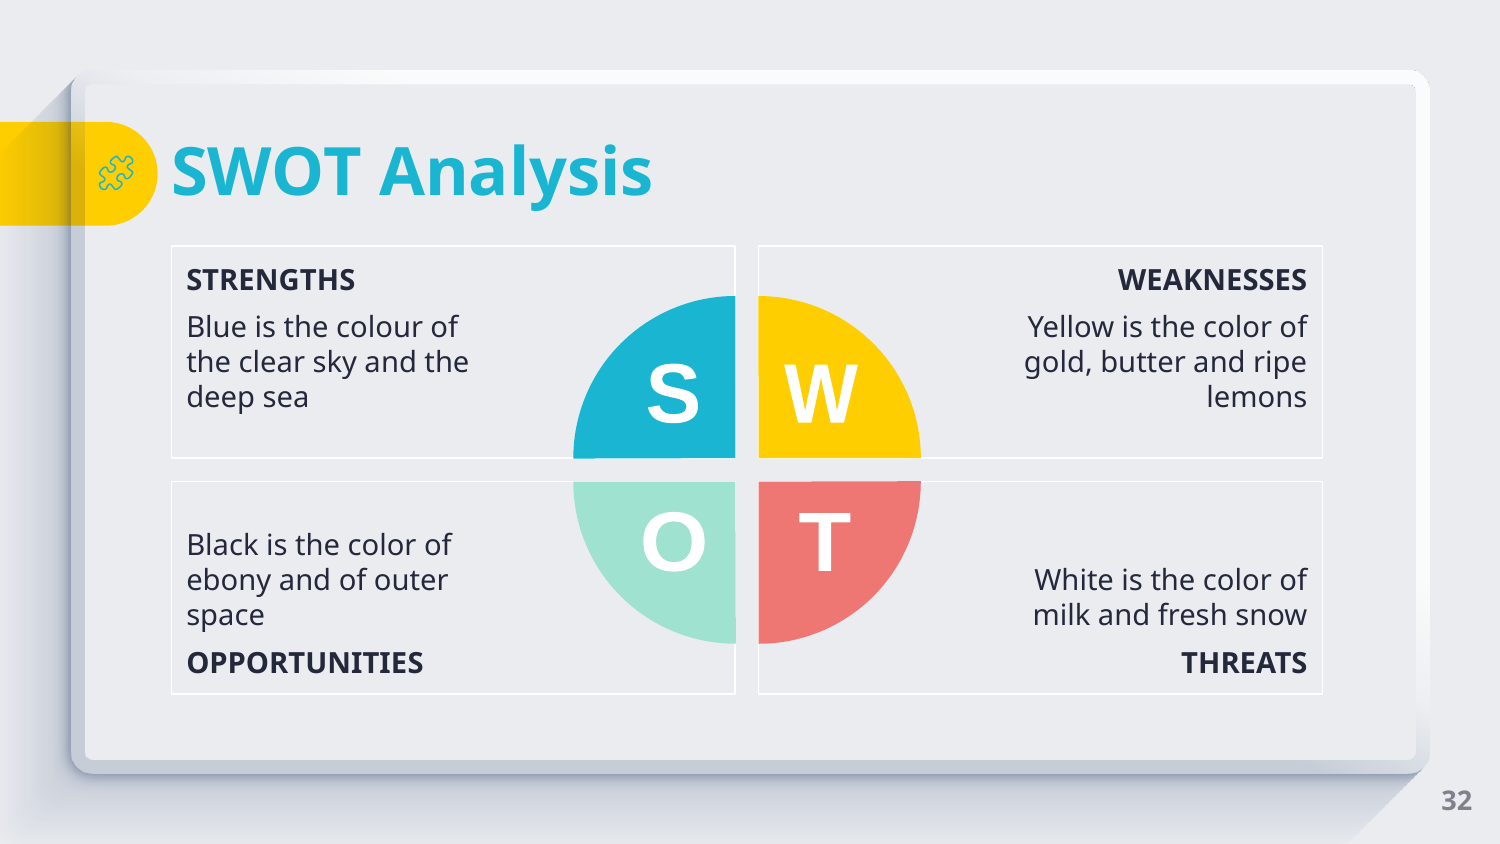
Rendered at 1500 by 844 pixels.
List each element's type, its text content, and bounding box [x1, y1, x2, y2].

text_box [758, 296, 921, 459]
text_box STRENGTHS Blue is the colour of the clear sky and the deep sea [171, 245, 736, 459]
text_box [573, 481, 736, 644]
text_box WEAKNESSES Yellow is the color of gold, butter and ripe lemons [758, 245, 1323, 459]
picture [0, 0, 1500, 844]
text_box [573, 295, 736, 459]
title SWOT Analysis [171, 121, 1354, 226]
text_box White is the color of milk and fresh snow THREATS [758, 481, 1323, 694]
slide_number 32 [1414, 759, 1500, 844]
text_box Black is the color of ebony and of outer space OPPORTUNITIES [171, 481, 736, 694]
text_box [758, 481, 921, 644]
